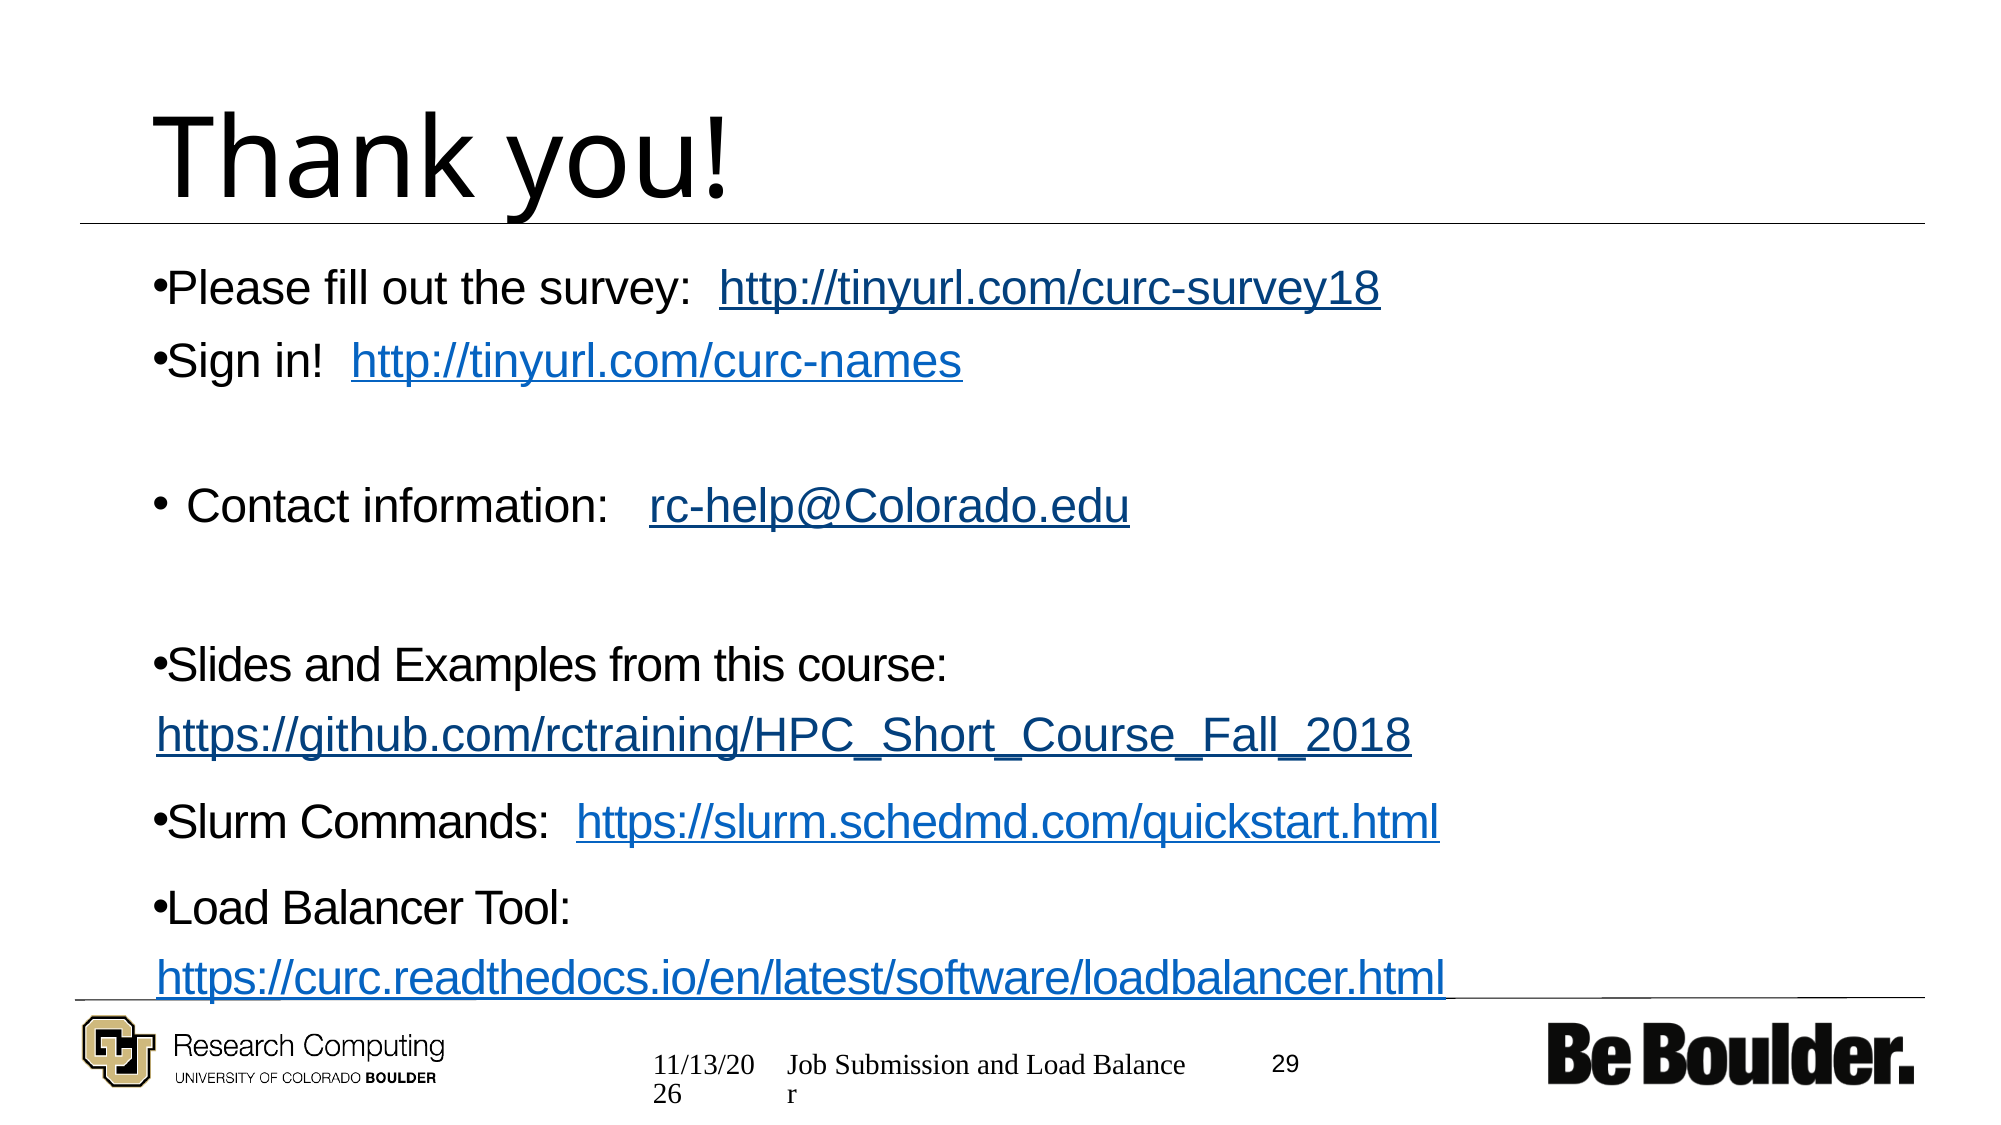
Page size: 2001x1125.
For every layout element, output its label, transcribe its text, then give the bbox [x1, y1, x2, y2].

slide_number 29 [1202, 1032, 1315, 1093]
footer Job Submission and Load Balancer [772, 1032, 1202, 1093]
list Please fill out the survey: http://tinyurl.com/curc-survey18 Sign in! http://tinyurl.com/curc-names Contact information: rc-help@Colorado.edu Slides and Examples from this course: https://github.com/rctraining/HPC_Short_Course_Fall_2018 Slurm Commands: https://slurm.schedmd.com/quickstart.html Load Balancer Tool: https://curc.readthedocs.io/en/latest/software/loadbalancer.html [137, 236, 1863, 1014]
picture [1524, 1015, 1938, 1088]
picture [81, 1015, 444, 1088]
title Thank you! [137, 52, 1863, 236]
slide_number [637, 1032, 772, 1093]
